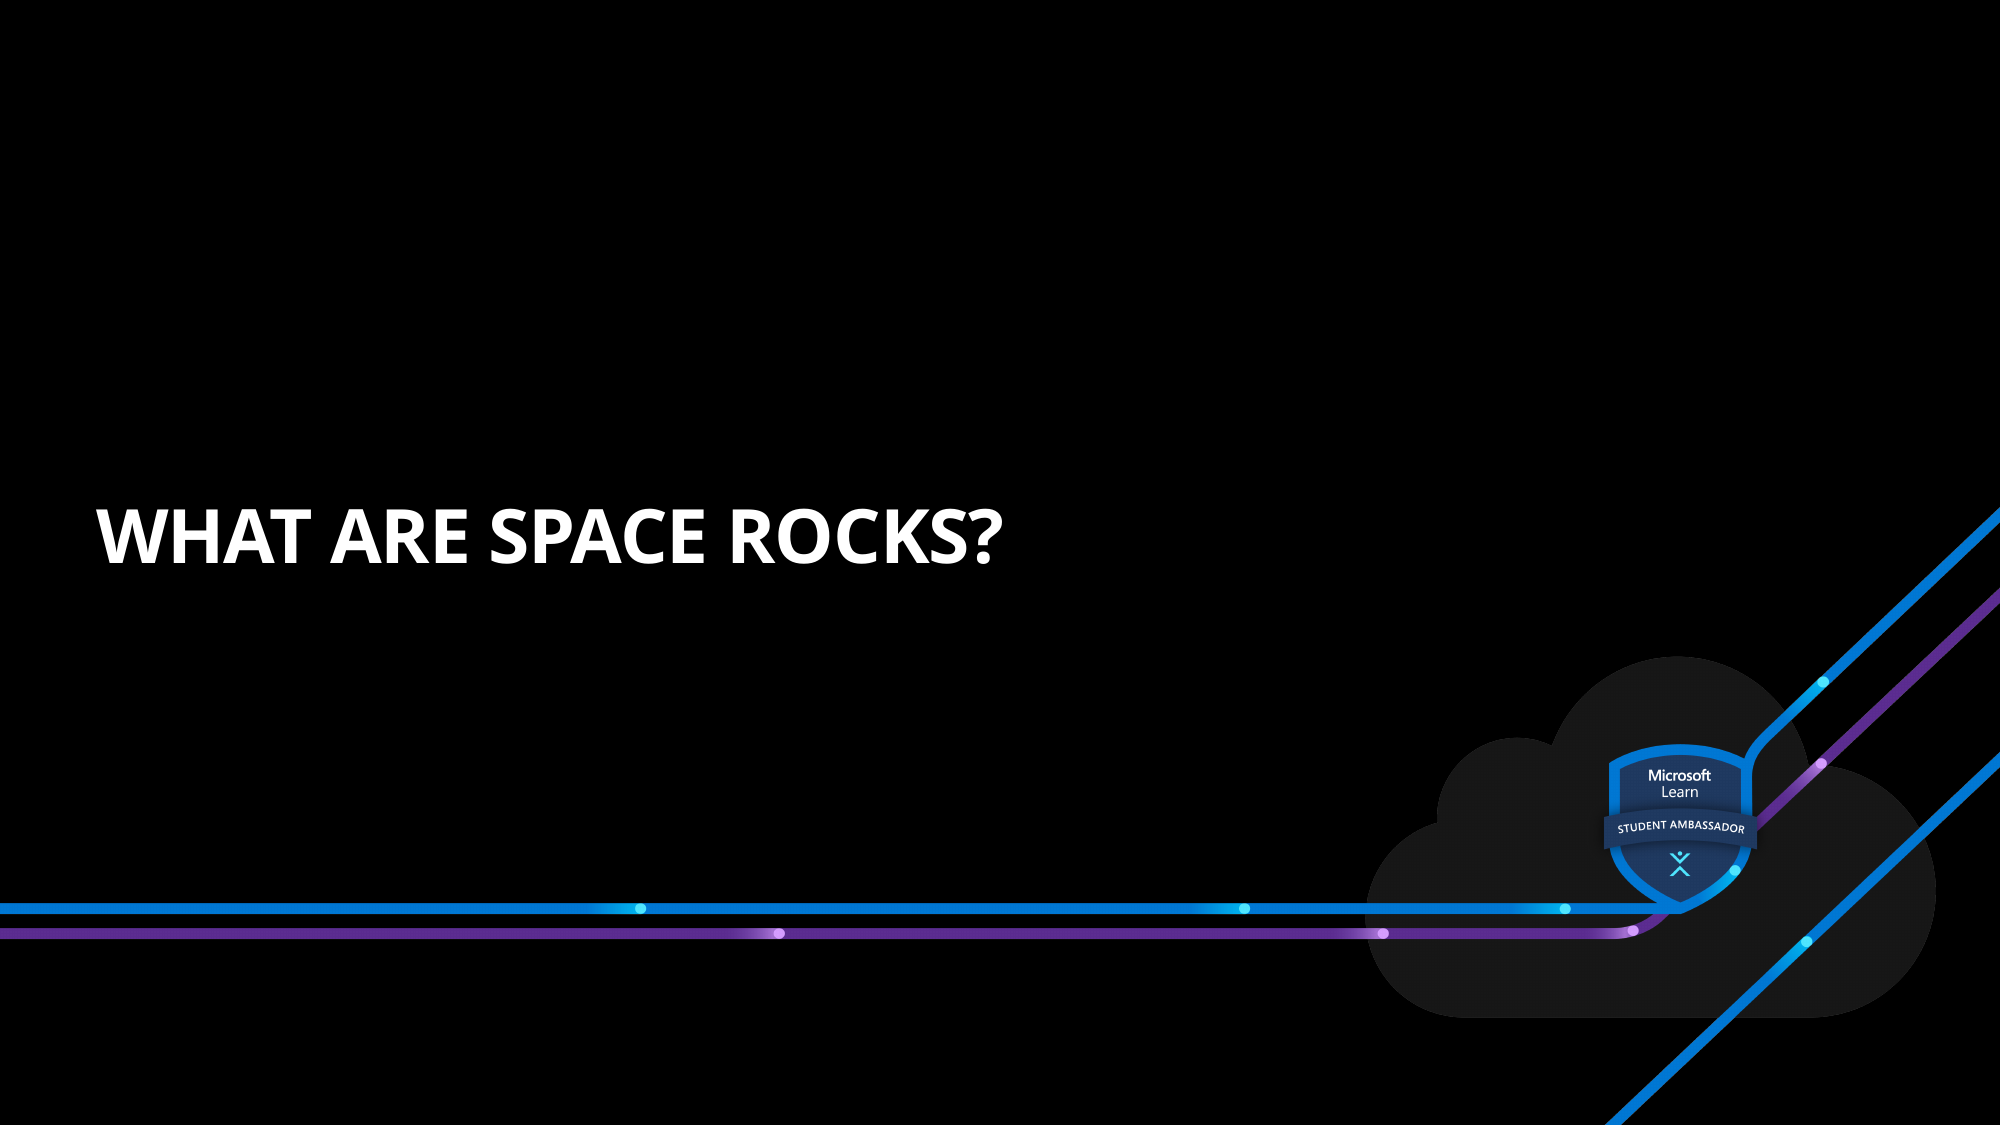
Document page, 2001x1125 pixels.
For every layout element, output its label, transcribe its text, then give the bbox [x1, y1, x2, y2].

title What are space rocks? [96, 498, 1596, 580]
picture [0, 358, 2000, 1125]
